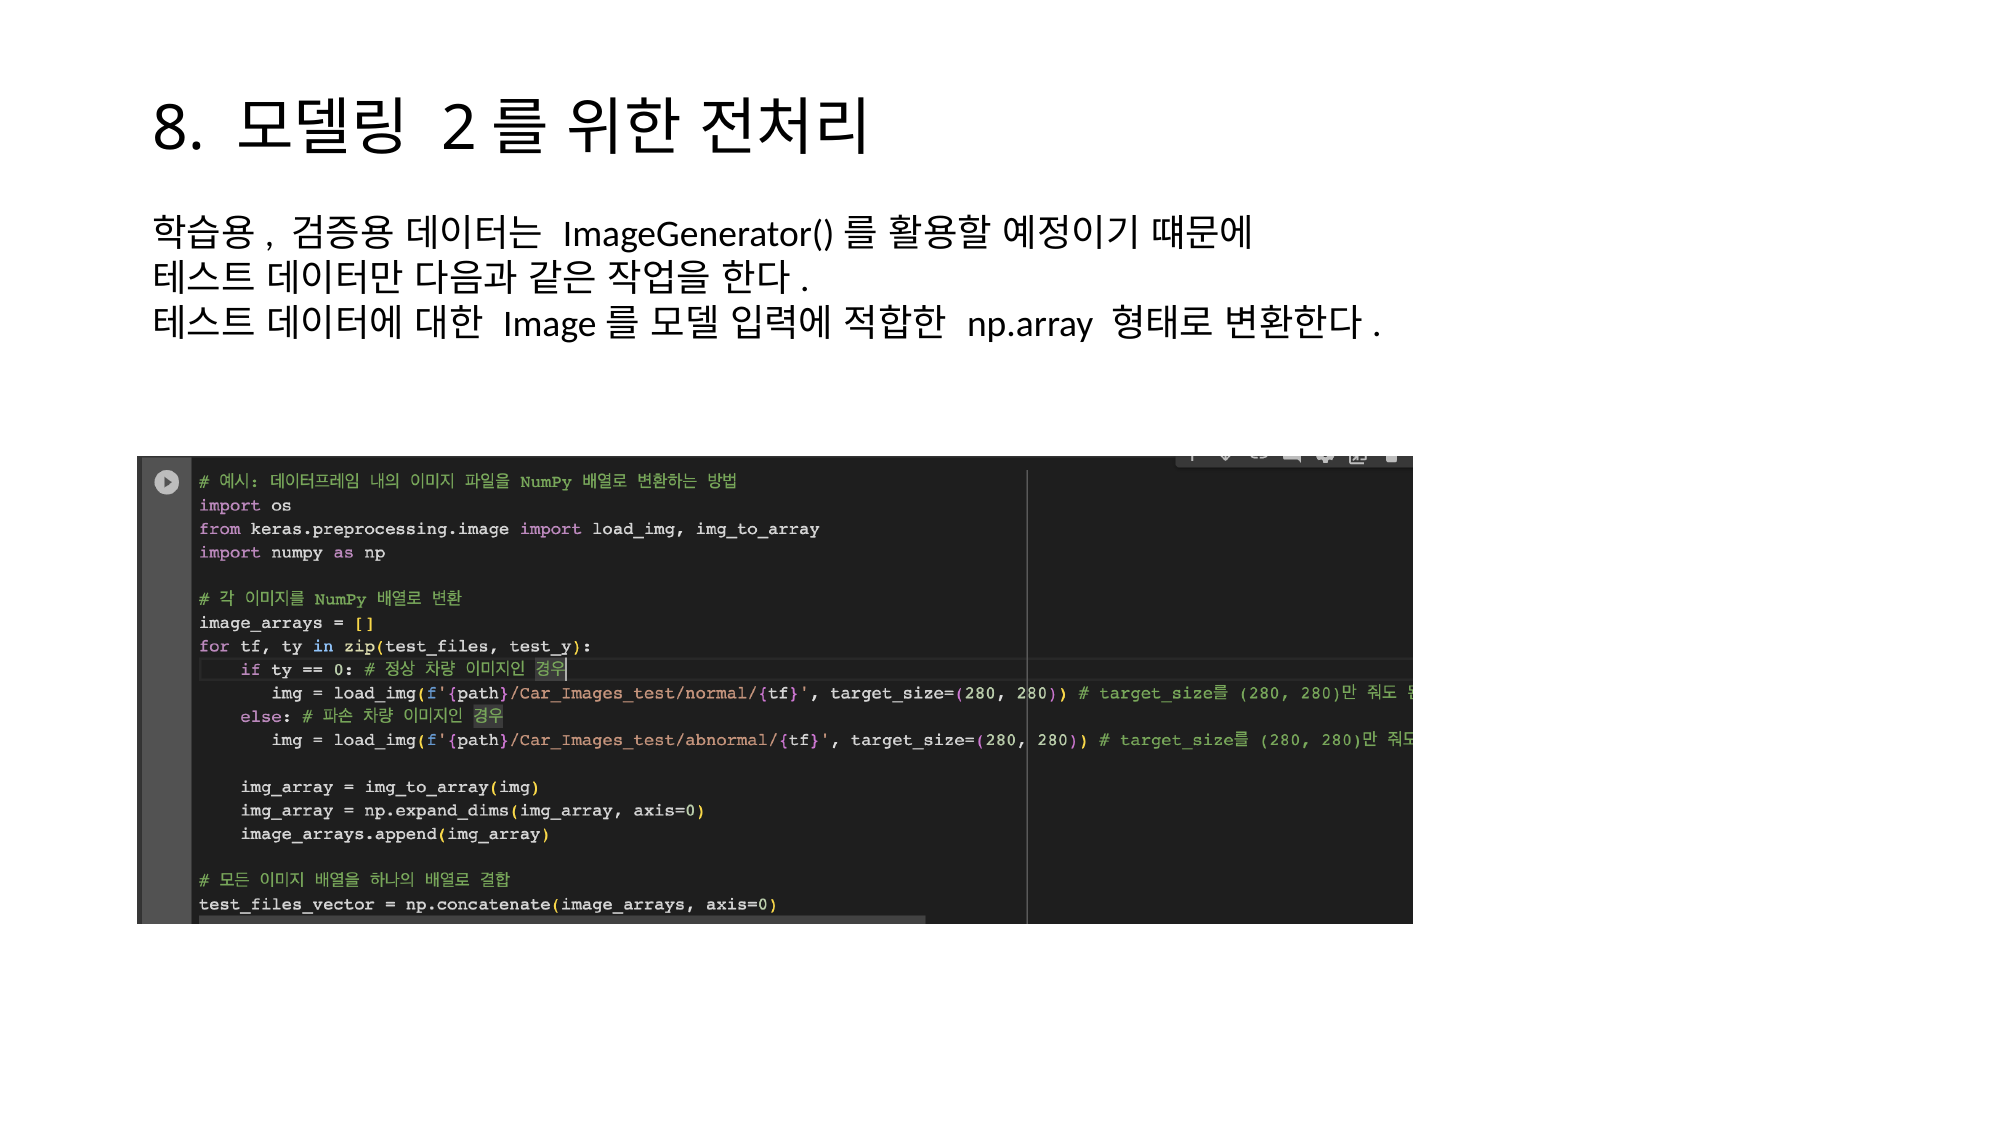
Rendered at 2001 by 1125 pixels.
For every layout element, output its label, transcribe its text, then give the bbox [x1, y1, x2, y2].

title 8. 모델링 2를 위한 전처리 [137, 21, 1863, 239]
text_box 학습용, 검증용 데이터는 ImageGenerator()를 활용할 예정이기 떄문에 테스트 데이터만 다음과 같은 작업을 한다. 테스트 데이터에 대한 Image를 모델 입력에 적합한 np.array 형태로 변환한다. [137, 201, 1780, 352]
picture [137, 456, 1413, 924]
